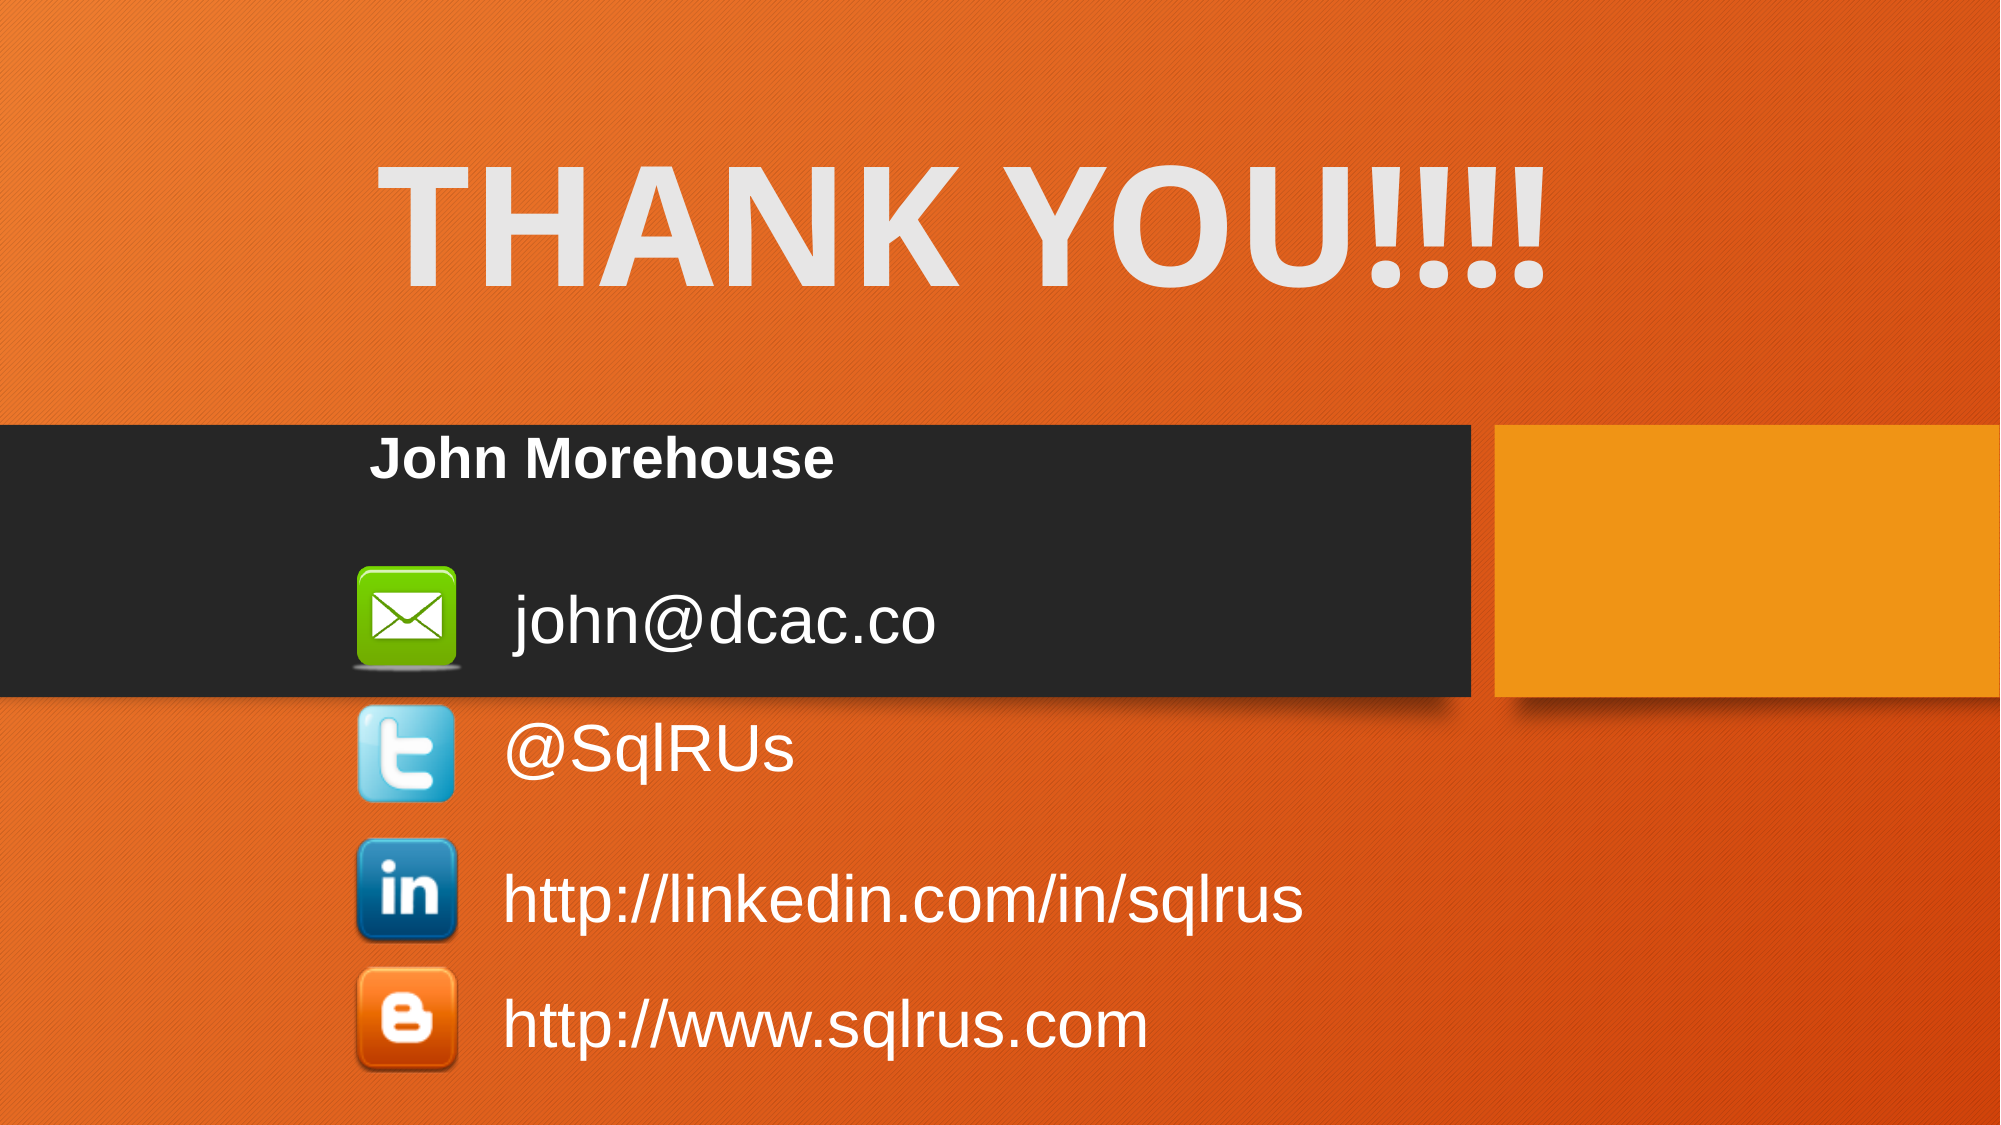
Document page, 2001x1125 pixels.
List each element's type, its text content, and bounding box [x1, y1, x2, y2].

text_box http://linkedin.com/in/sqlrus [487, 848, 1388, 944]
picture [349, 835, 463, 949]
picture [349, 560, 463, 674]
picture [813, 698, 1472, 742]
text_box THANK YOU!!!! [358, 112, 1571, 328]
picture [0, 697, 487, 811]
text_box john@dcac.co [499, 569, 1400, 664]
picture [1494, 698, 2000, 742]
text_box John Morehouse [354, 412, 1380, 543]
picture [349, 964, 463, 1078]
text_box @SqlRUs [487, 697, 813, 793]
text_box http://www.sqlrus.com [487, 973, 1388, 1069]
